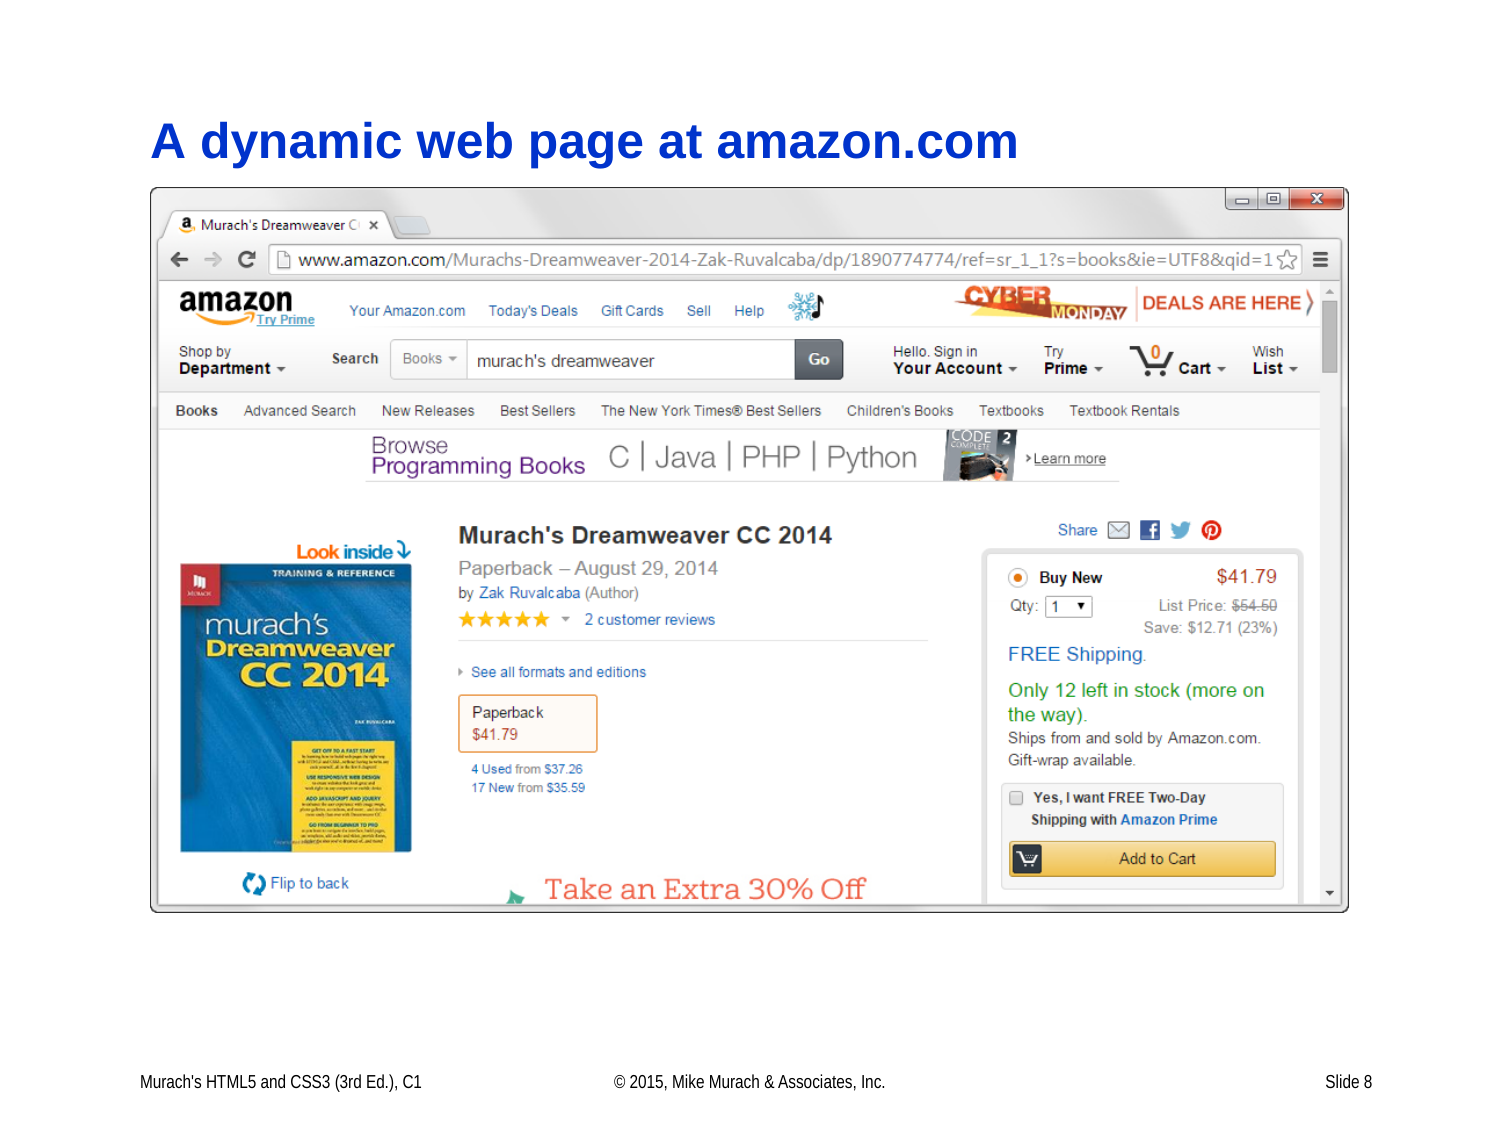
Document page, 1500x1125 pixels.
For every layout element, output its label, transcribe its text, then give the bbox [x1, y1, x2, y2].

slide_number Murach's HTML5 and CSS3 (3rd Ed.), C1 [125, 1025, 450, 1100]
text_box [149, 112, 1348, 186]
picture [149, 187, 1350, 913]
slide_number Slide 8 [1074, 1025, 1388, 1100]
footer © 2015, Mike Murach & Associates, Inc. [474, 1025, 1025, 1100]
